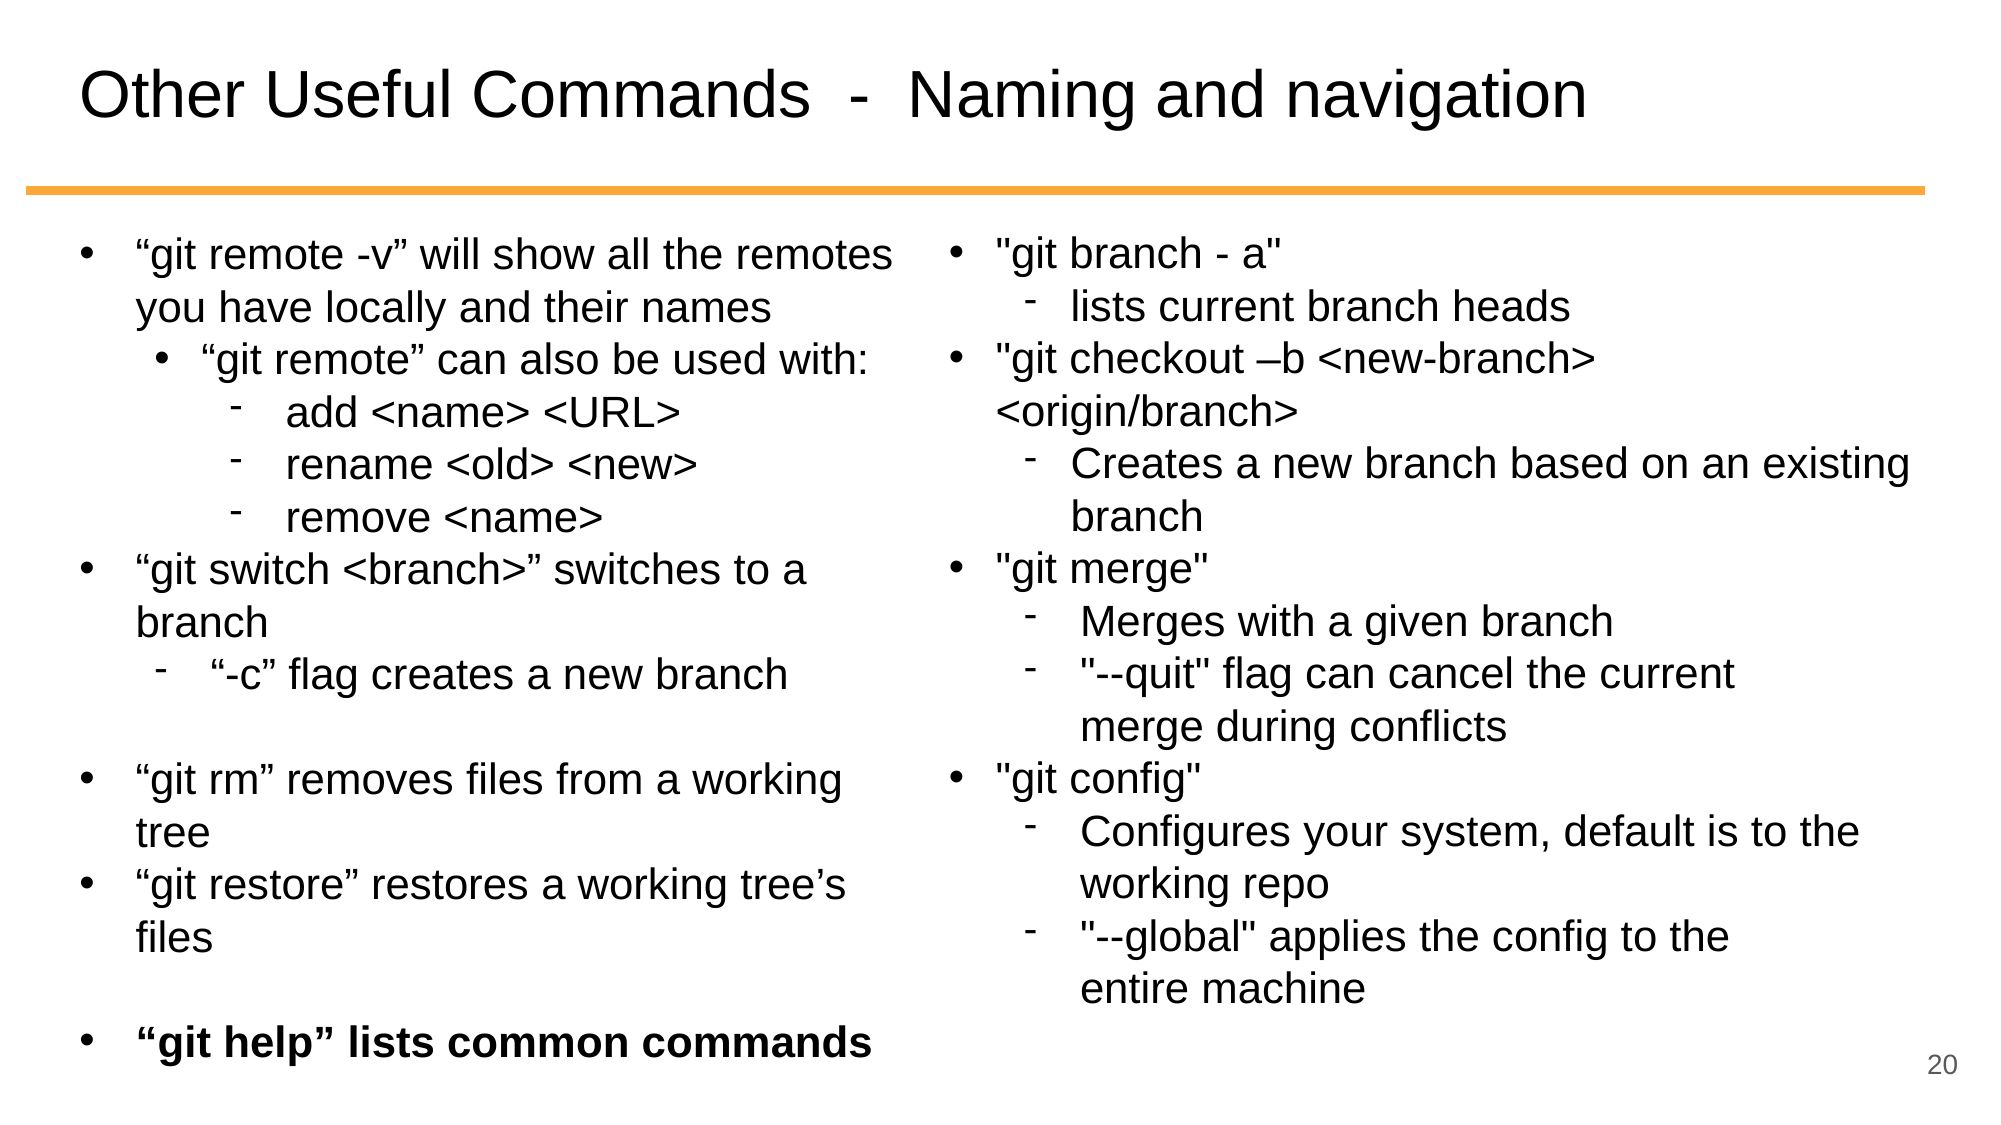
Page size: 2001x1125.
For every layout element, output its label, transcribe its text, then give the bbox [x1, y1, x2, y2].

slide_number 20 [1940, 1019, 1974, 1106]
text_box “git remote -v” will show all the remotes you have locally and their names “git remote” can also be used with: add <name> <URL> rename <old> <new> remove <name> “git switch <branch>” switches to a branch “-c” flag creates a new branch “git rm” removes files from a working tree “git restore” restores a working tree’s files “git help” lists common commands [64, 218, 928, 1074]
text_box Other Useful Commands - Naming and navigation [64, 43, 1888, 139]
text_box "git branch - a" lists current branch heads "git checkout –b <new-branch> <origin/branch> Creates a new branch based on an existing branch "git merge" Merges with a given branch "--quit" flag can cancel the current merge during conflicts "git config" Configures your system, default is to the working repo "--global" applies the config to the entire machine [933, 217, 1940, 1125]
